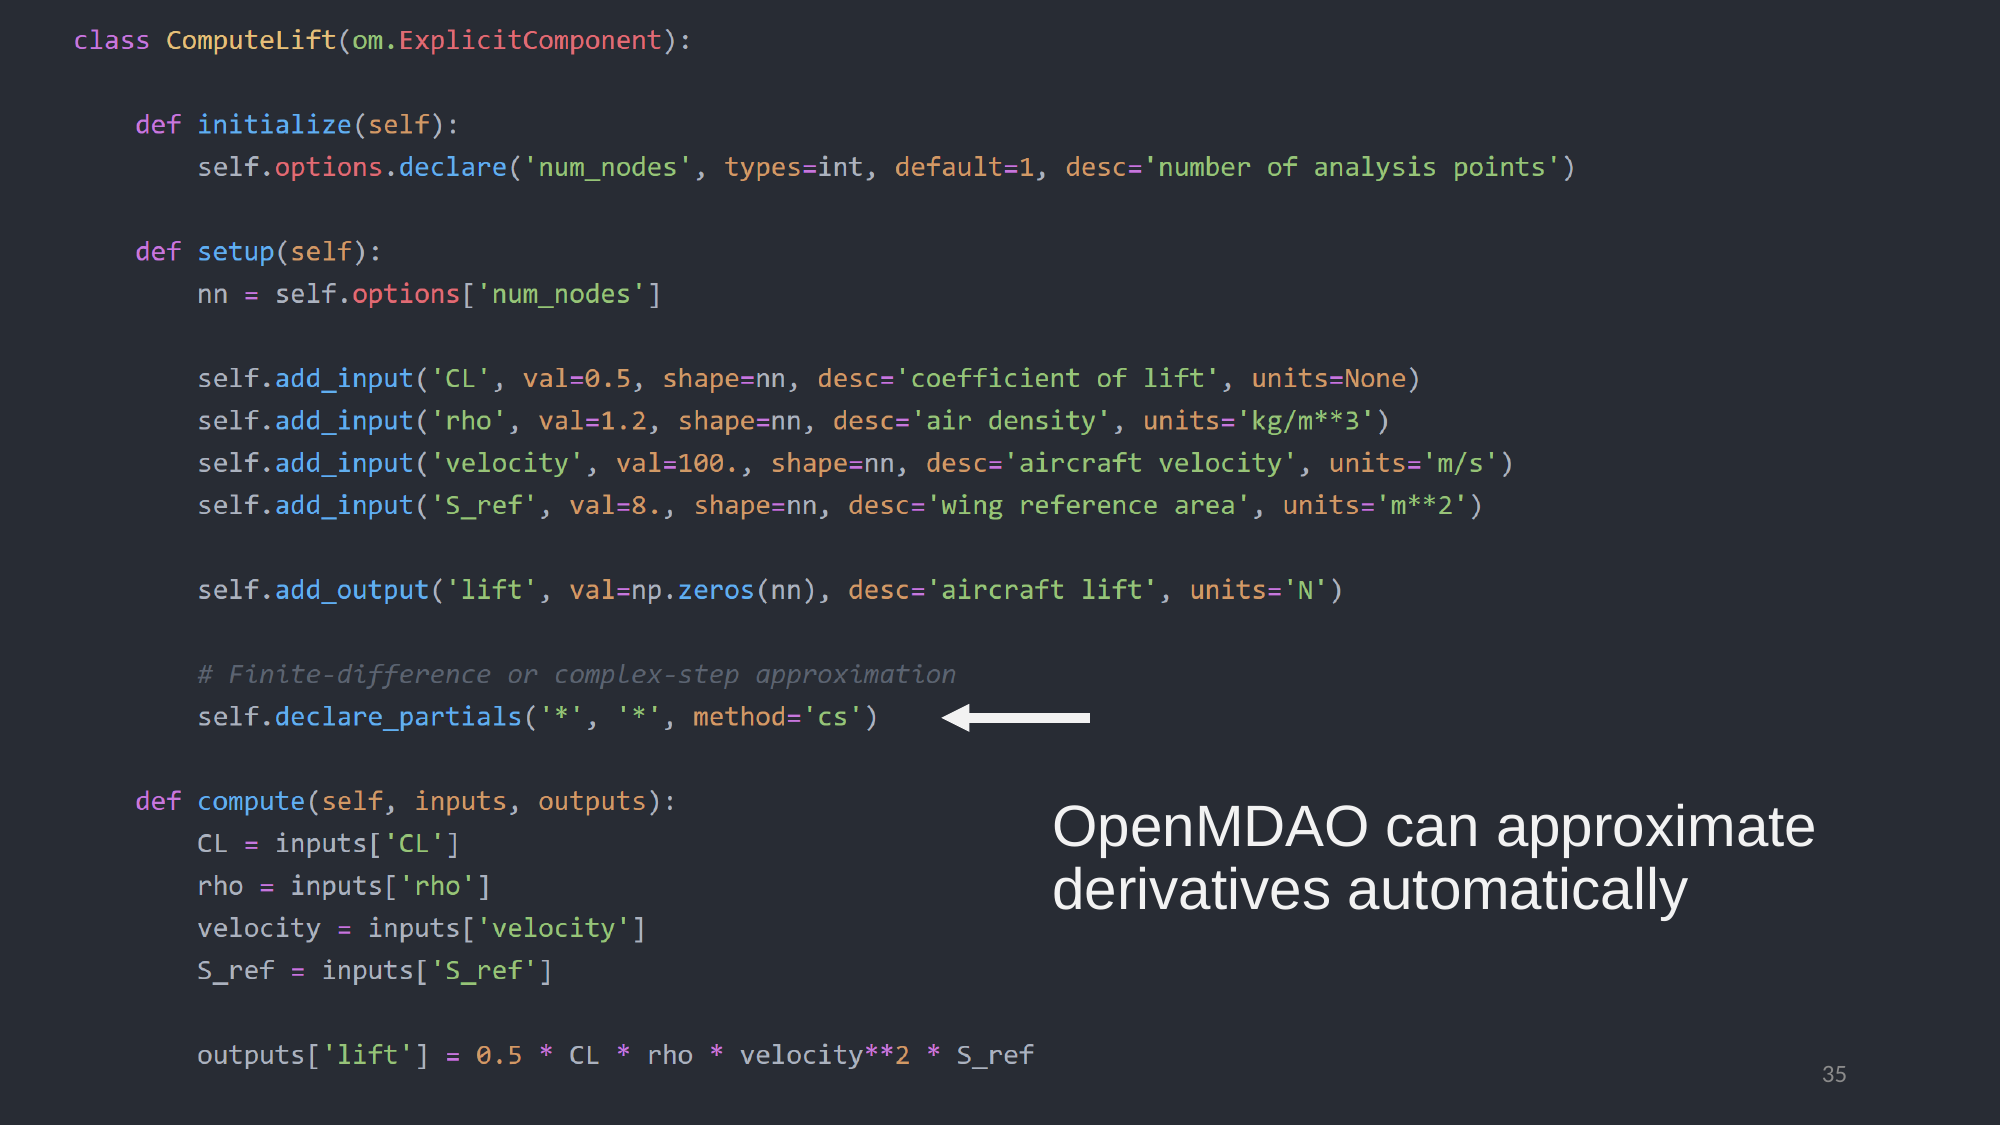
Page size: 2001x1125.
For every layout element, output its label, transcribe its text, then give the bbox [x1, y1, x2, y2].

picture [68, 22, 1590, 1091]
slide_number 35 [1412, 1042, 1863, 1103]
list OpenMDAO can approximate derivatives automatically [1590, 788, 1863, 950]
